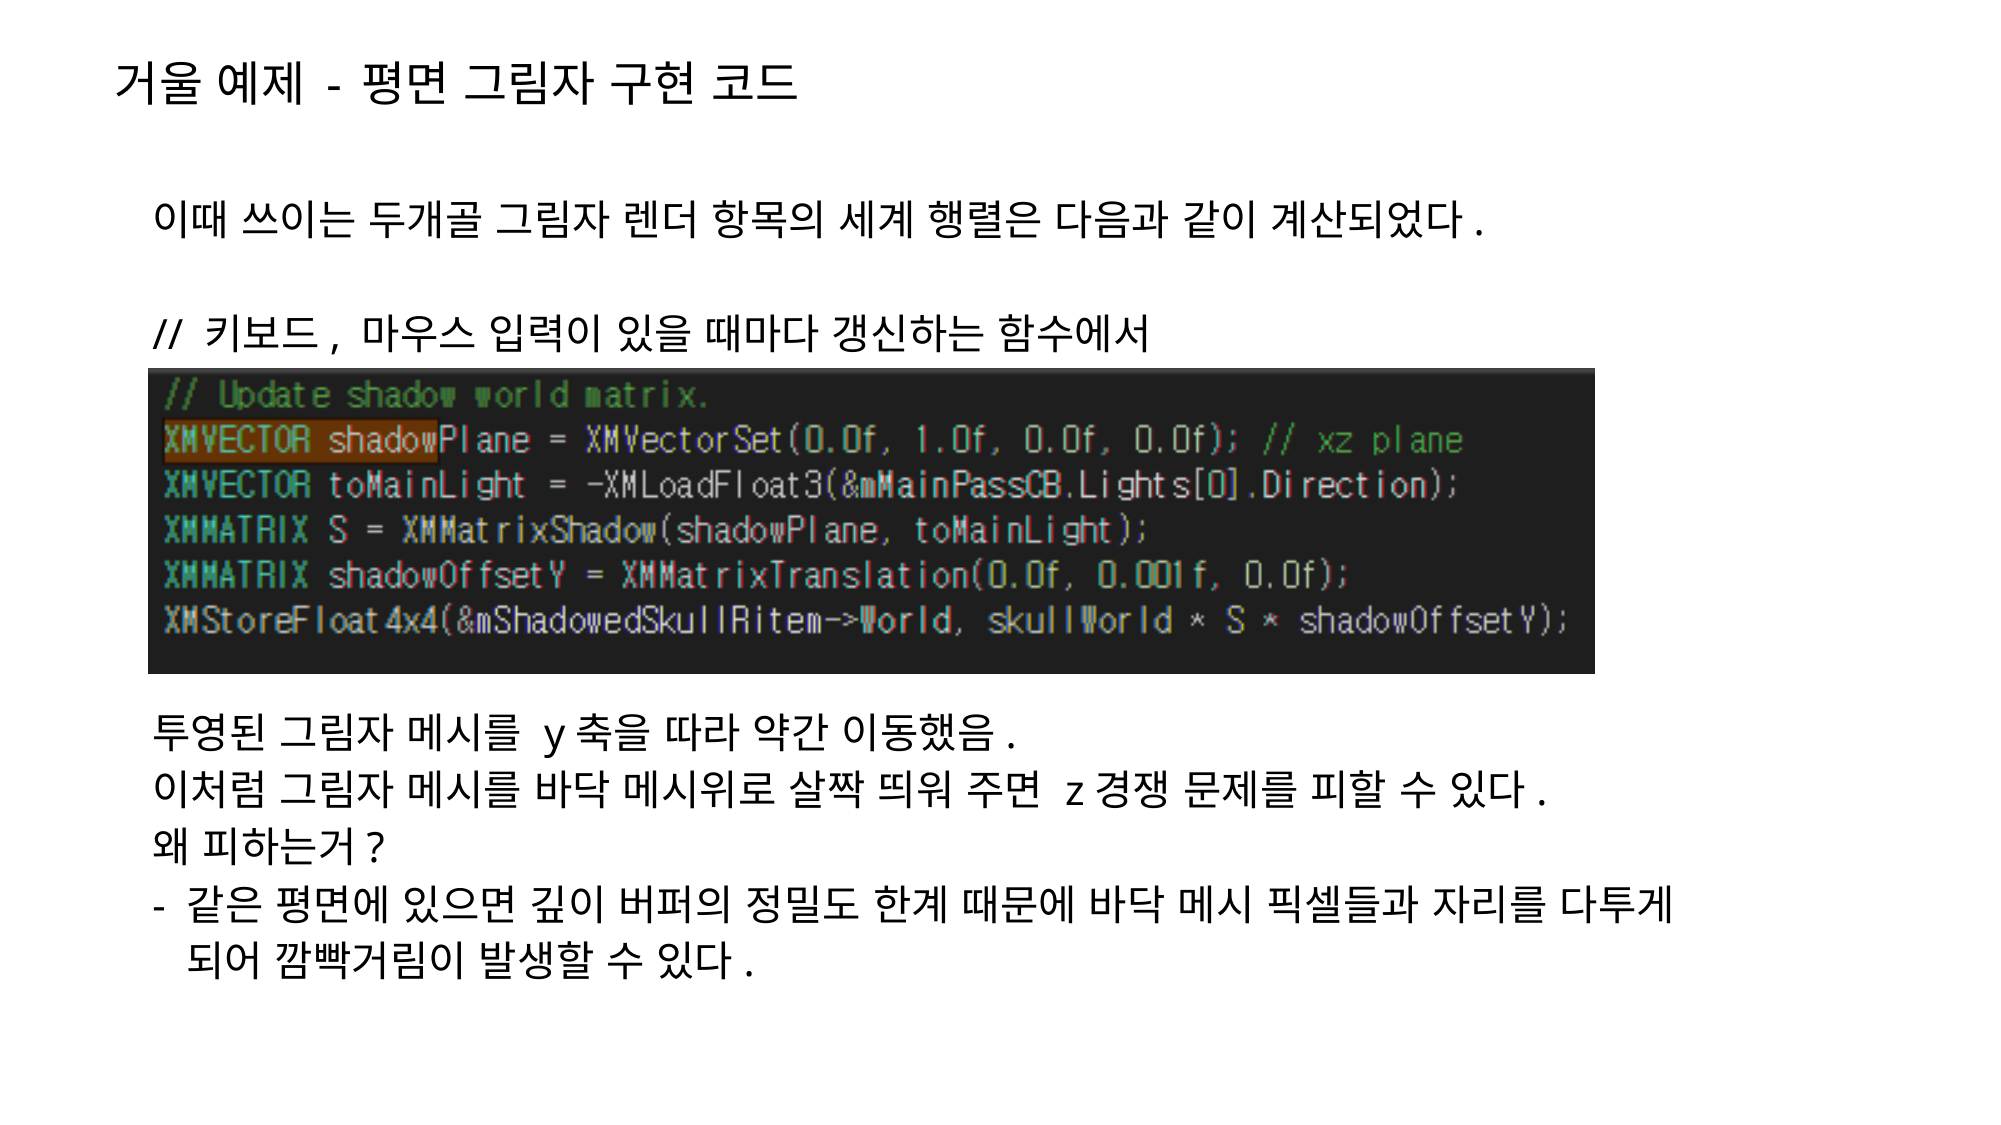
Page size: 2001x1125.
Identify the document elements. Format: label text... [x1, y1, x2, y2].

picture [148, 368, 1595, 674]
title 거울 예제 - 평면 그림자 구현 코드 [99, 45, 1901, 119]
list 이때 쓰이는 두개골 그림자 렌더 항목의 세계 행렬은 다음과 같이 계산되었다. // 키보드, 마우스 입력이 있을 때마다 갱신하는 함수에서 투영된 그림자 메시를 y축을 따라 약간 이동했음. 이처럼 그림자 메시를 바닥 메시위로 살짝 띄워 주면 z경쟁 문제를 피할 수 있다. 왜 피하는거? - 같은 평면에 있으면 깊이 버퍼의 정밀도 한계 때문에 바닥 메시 픽셀들과 자리를 다투게 되어 깜빡거림이 발생할 수 있다. [99, 129, 1901, 1059]
